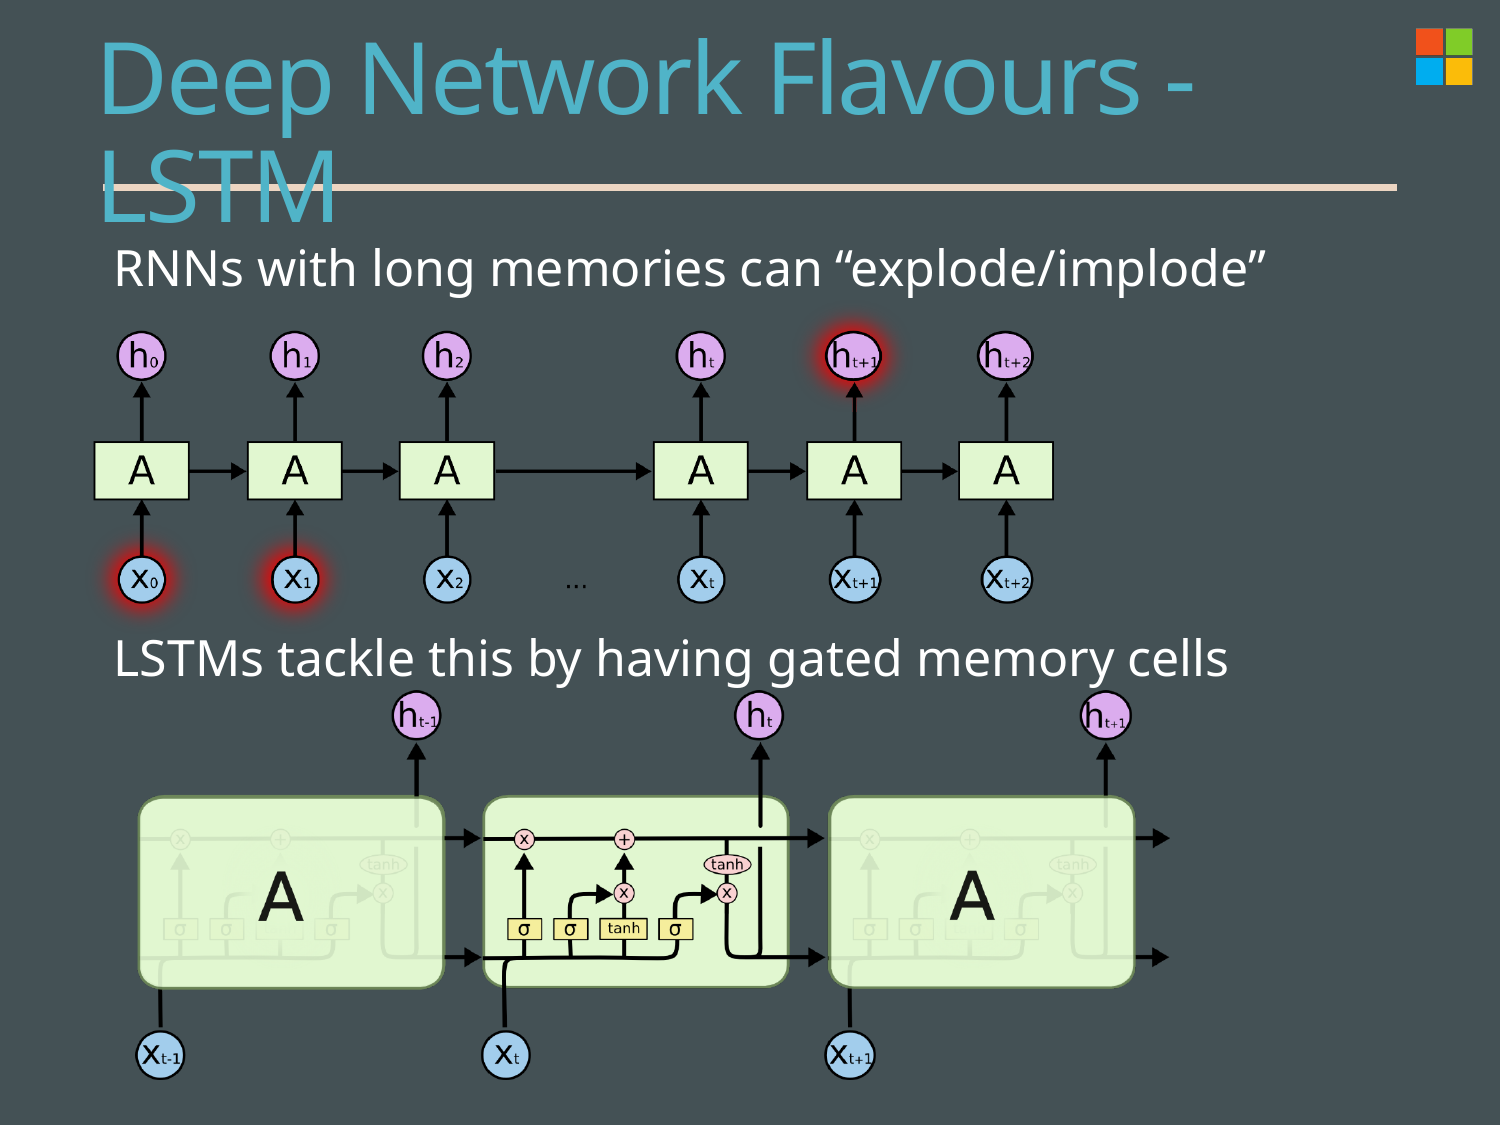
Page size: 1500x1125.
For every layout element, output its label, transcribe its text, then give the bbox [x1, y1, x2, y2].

picture [1409, 22, 1480, 86]
title Deep Network Flavours - LSTM [80, 37, 1407, 234]
list RNNs with long memories can “explode/implode” [83, 238, 1407, 623]
text_box LSTMs tackle this by having gated memory cells [83, 628, 1407, 1013]
picture [85, 299, 1054, 634]
picture [134, 690, 1171, 1080]
